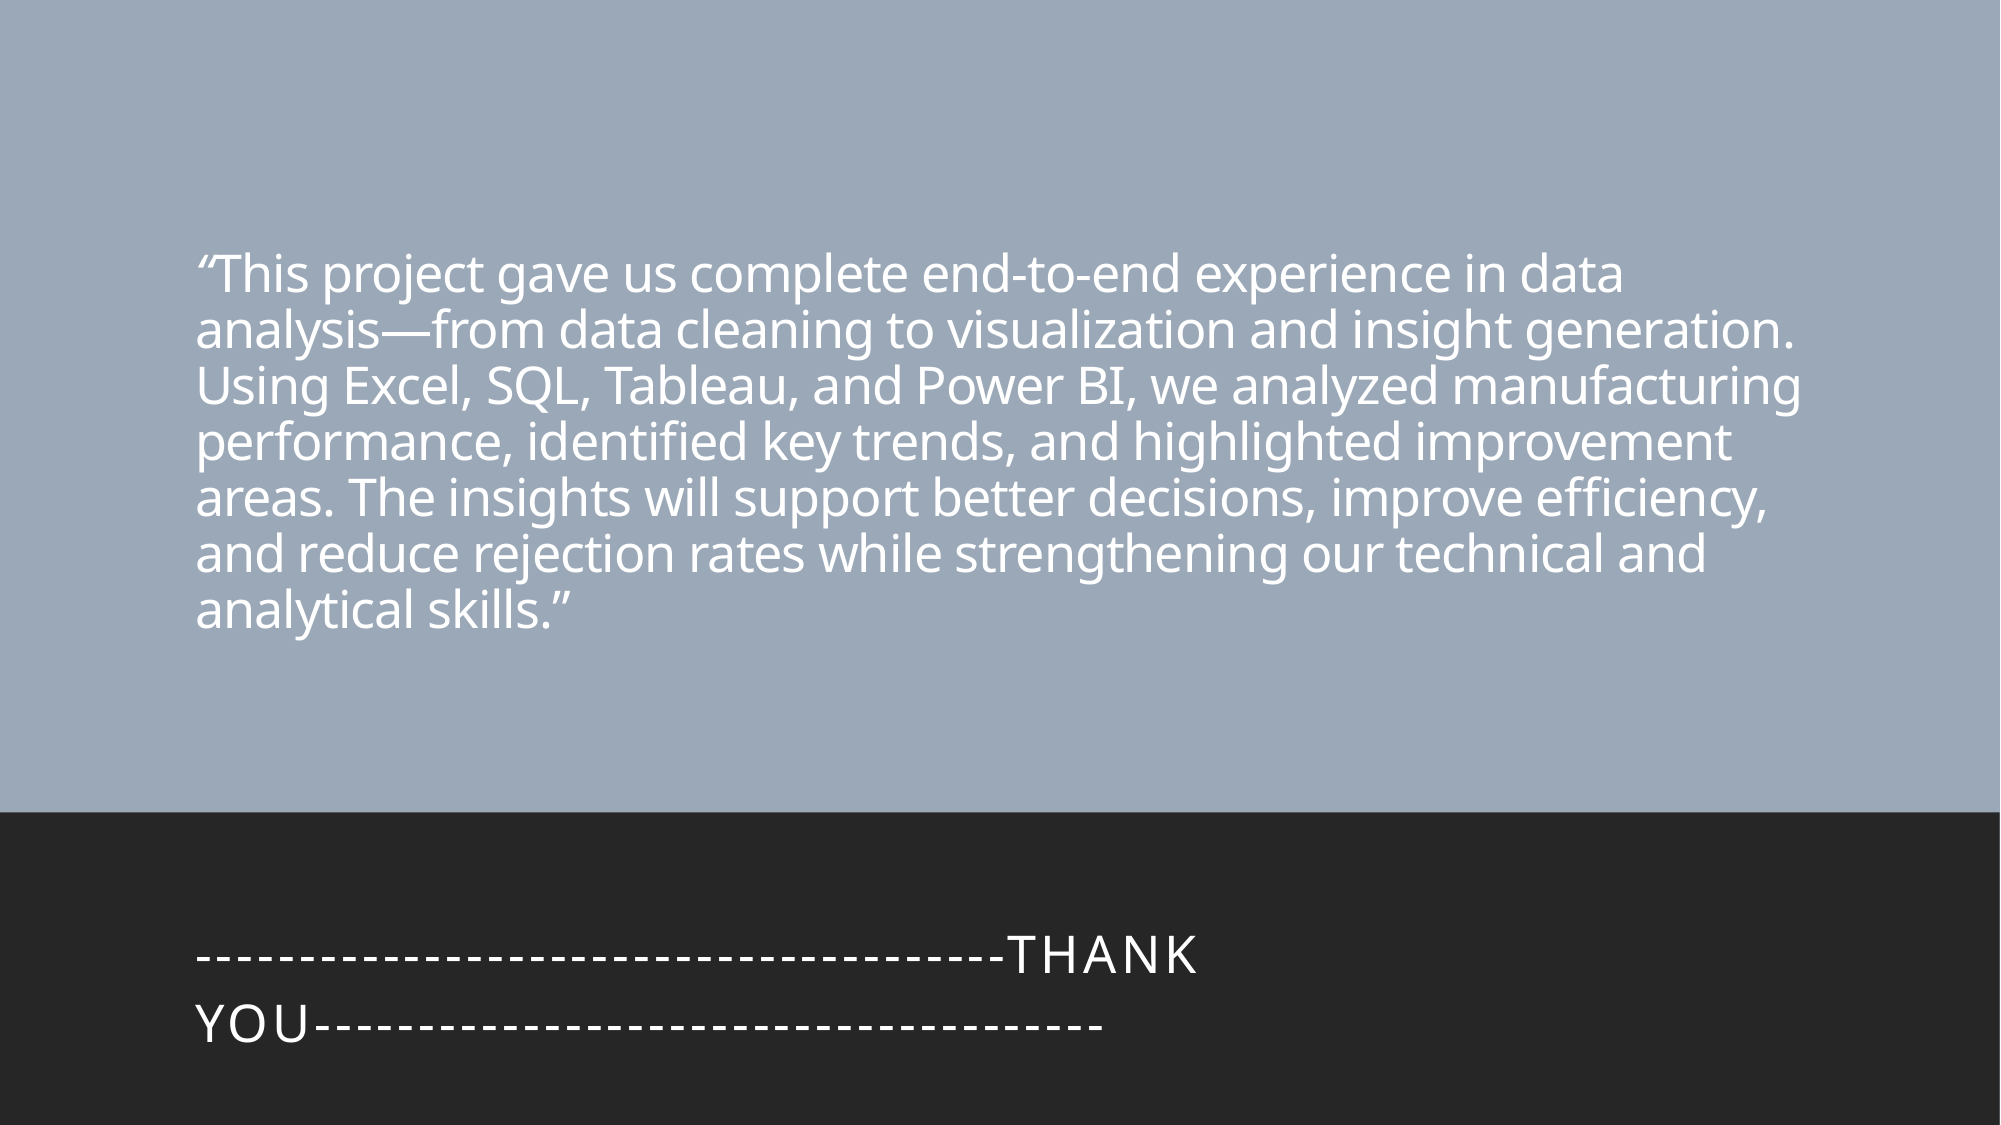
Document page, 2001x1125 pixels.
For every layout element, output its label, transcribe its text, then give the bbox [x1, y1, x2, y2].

title “This project gave us complete end-to-end experience in data analysis—from data cleaning to visualization and insight generation. Using Excel, SQL, Tableau, and Power BI, we analyzed manufacturing performance, identified key trends, and highlighted improvement areas. The insights will support better decisions, improve efficiency, and reduce rejection rates while strengthening our technical and analytical skills.” [180, 124, 1830, 763]
text_box [0, 0, 2000, 811]
text_box [0, 811, 2000, 1125]
subtitle ---------------------------------------Thank YOU-------------------------------------- [180, 908, 1830, 1001]
